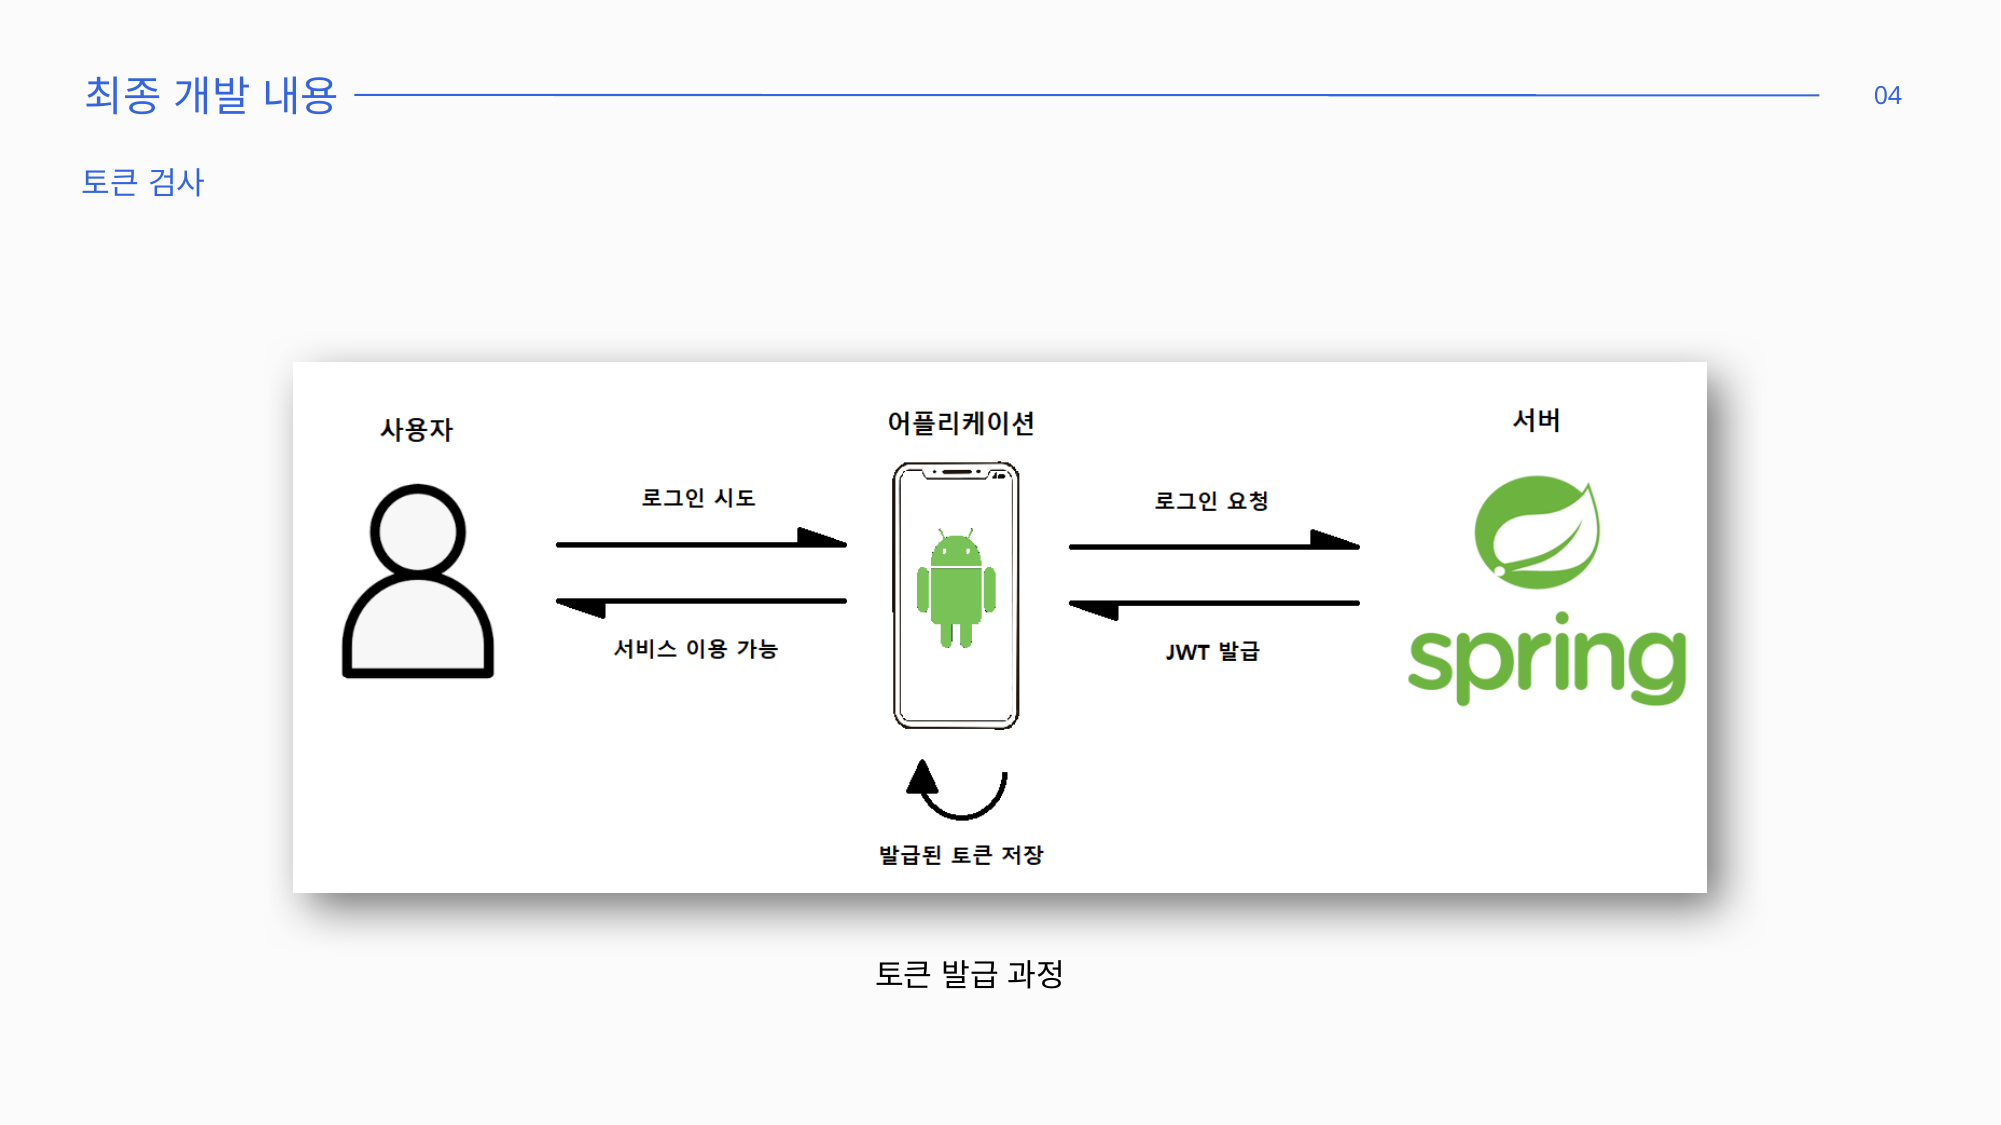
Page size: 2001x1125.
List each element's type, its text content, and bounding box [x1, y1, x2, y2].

text_box 최종 개발 내용 [70, 62, 355, 128]
picture [293, 362, 1707, 893]
text_box 토큰 검사 [67, 118, 221, 208]
text_box 토큰 발급 과정 [860, 942, 1091, 1001]
text_box 04 [1858, 72, 1918, 118]
